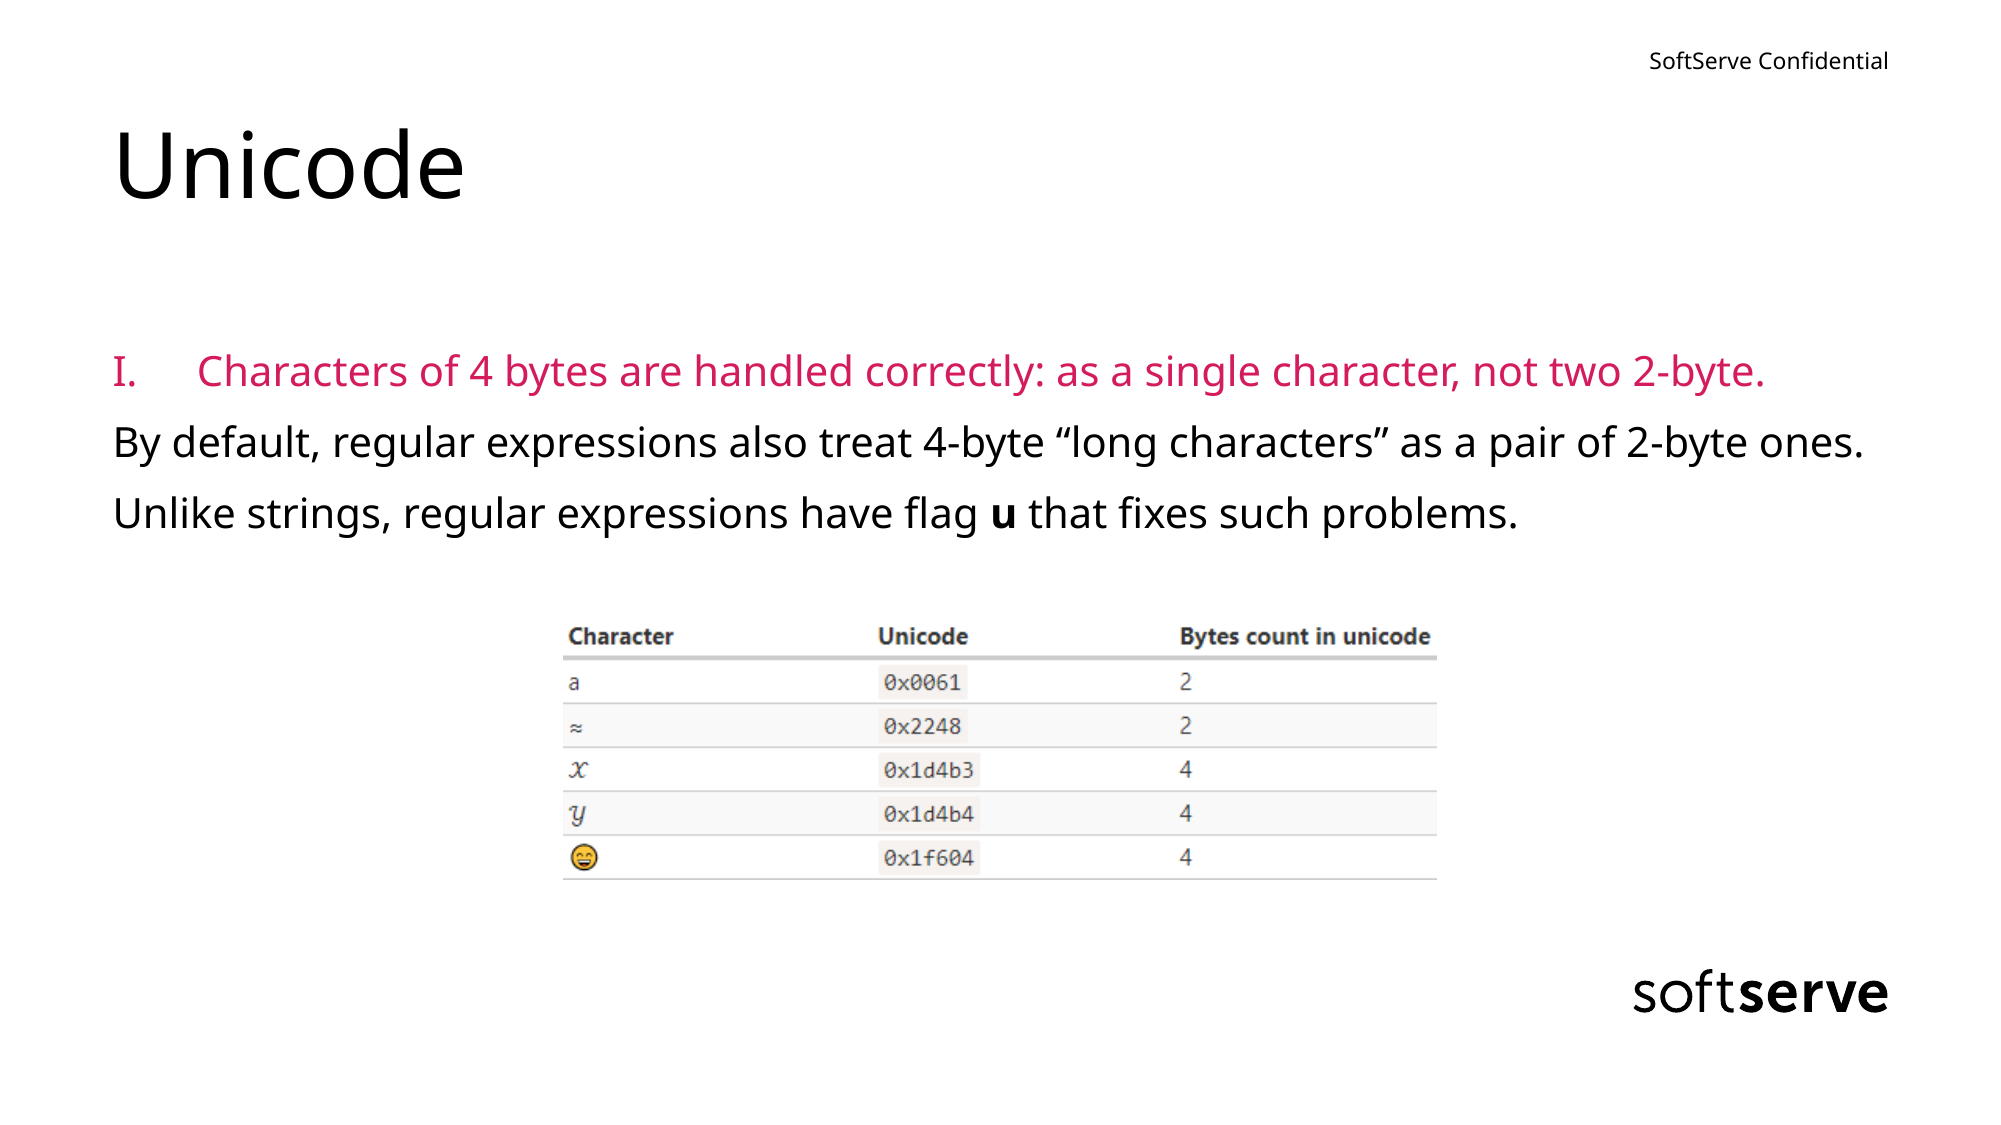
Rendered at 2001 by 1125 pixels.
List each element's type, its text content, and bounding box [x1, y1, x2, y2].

title Unicode [112, 112, 1888, 225]
list Characters of 4 bytes are handled correctly: as a single character, not two 2-byte. By default, regular expressions also treat 4-byte “long characters” as a pair of 2-byte ones. Unlike strings, regular expressions have flag u that fixes such problems. [112, 337, 1888, 900]
picture [563, 615, 1437, 880]
